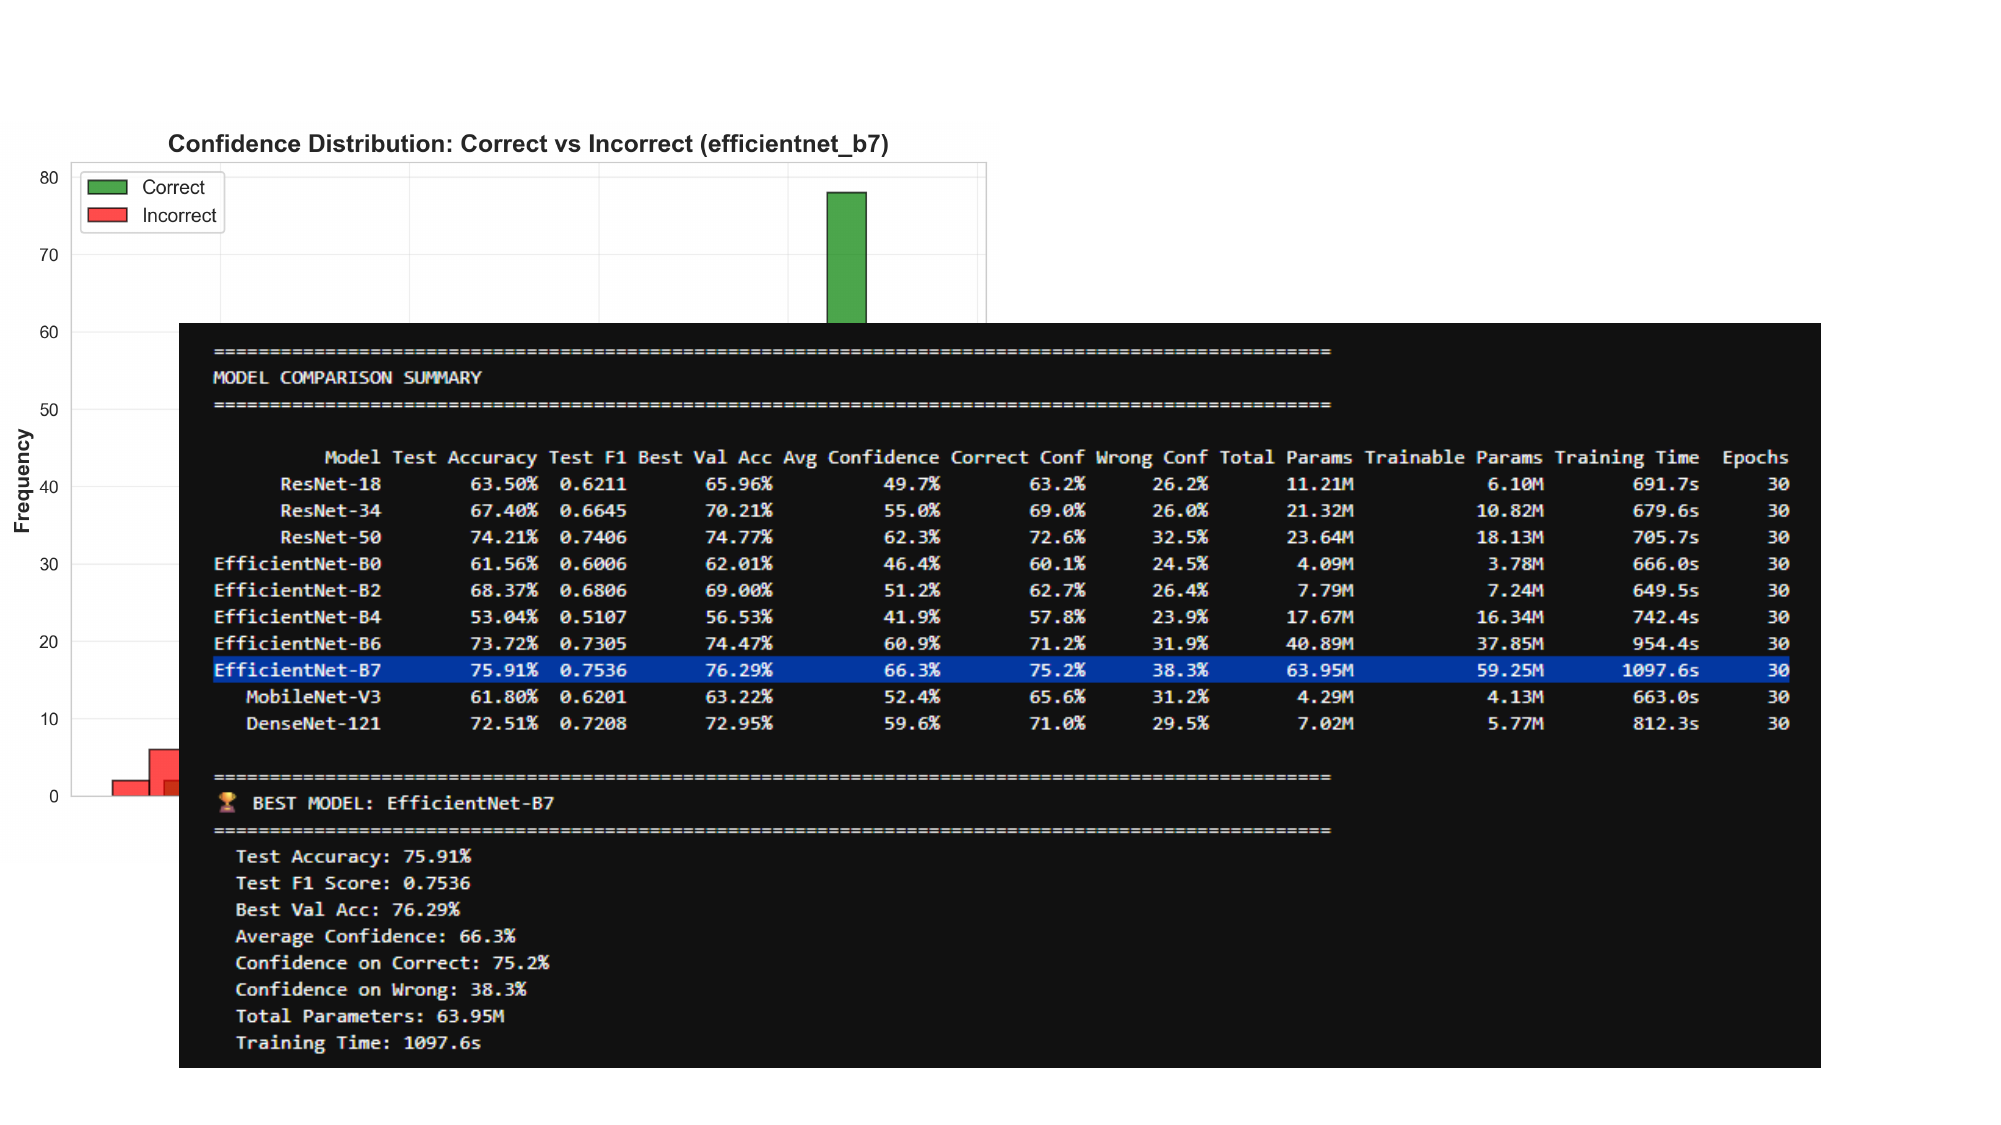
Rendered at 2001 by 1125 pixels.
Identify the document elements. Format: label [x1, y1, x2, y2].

picture [0, 121, 1821, 1068]
